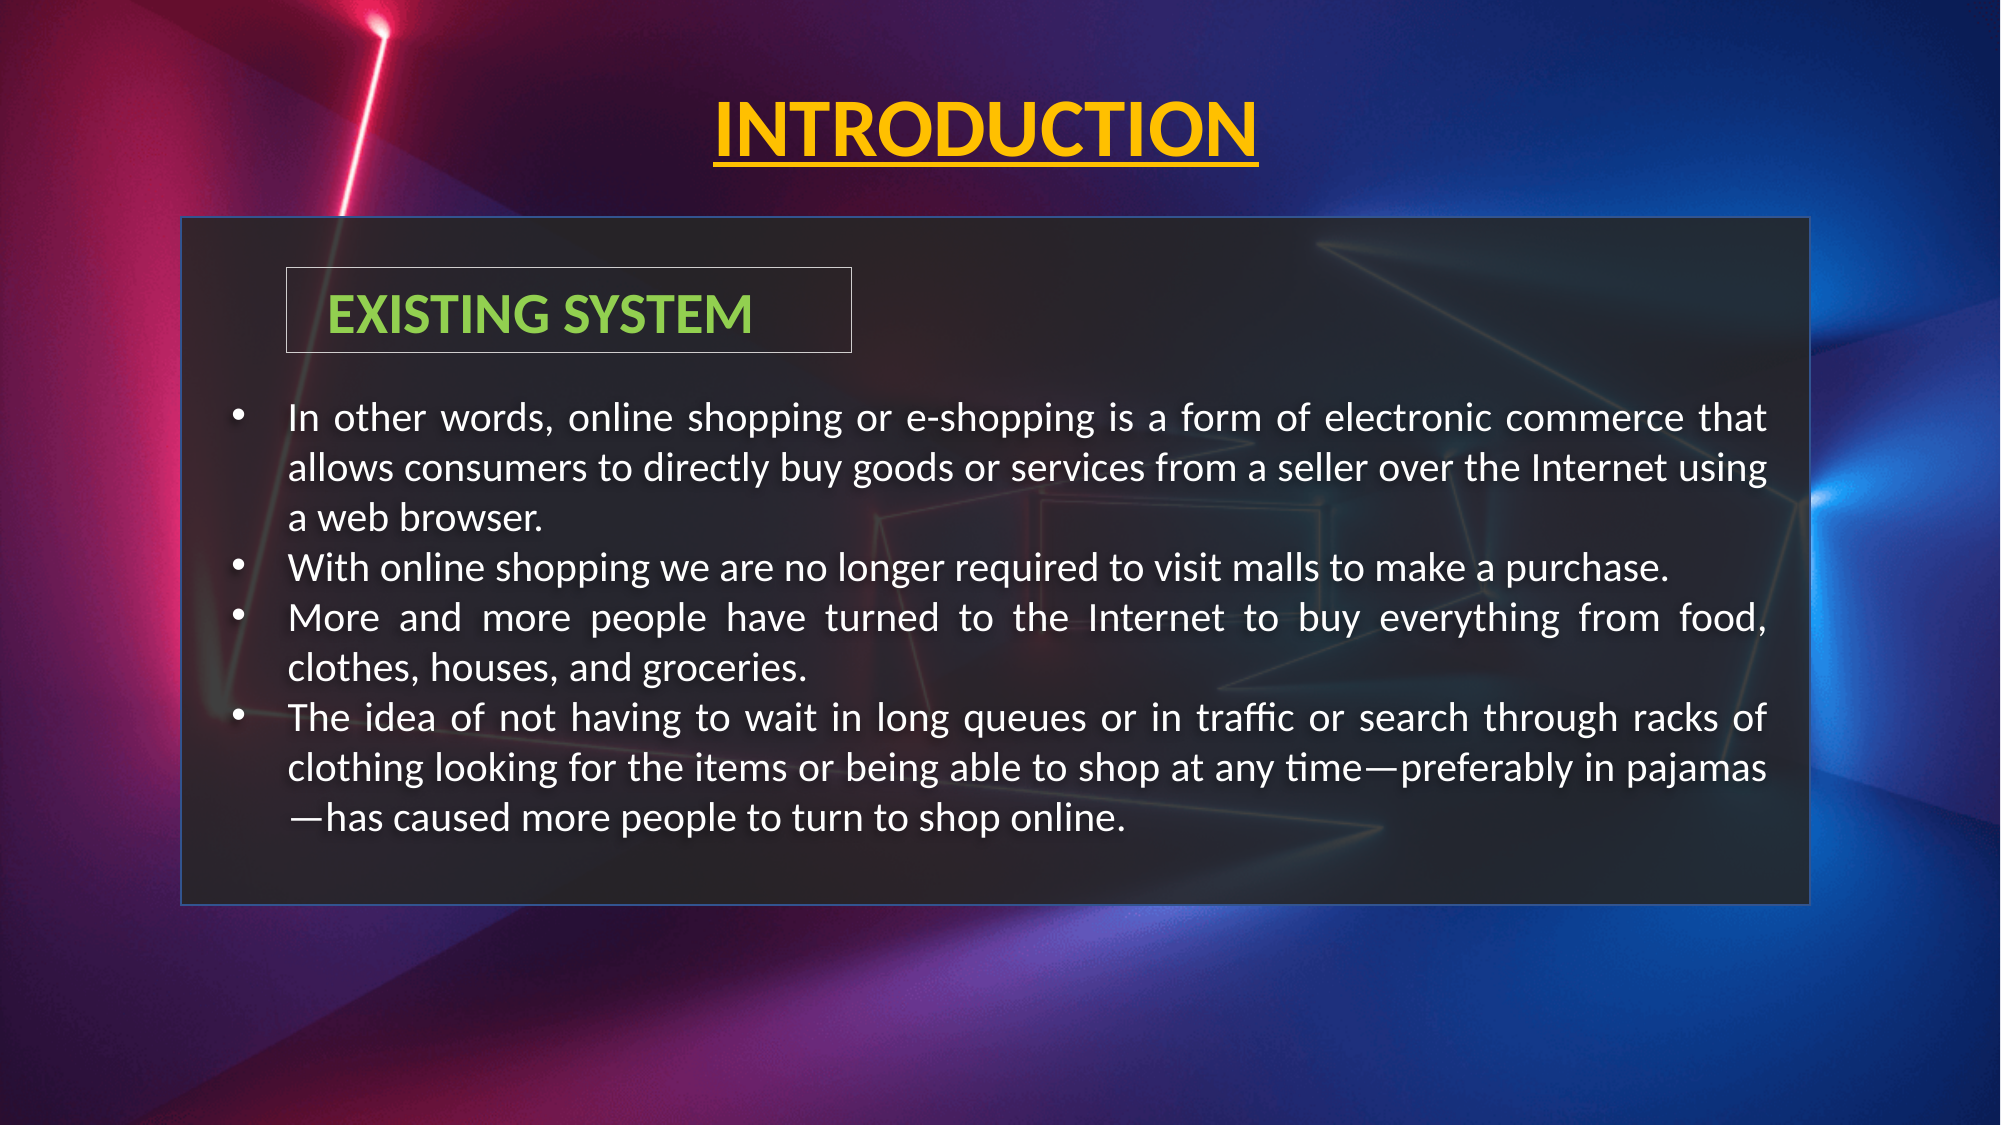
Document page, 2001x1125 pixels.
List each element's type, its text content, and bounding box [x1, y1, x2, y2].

text_box EXISTING SYSTEM [286, 267, 852, 353]
picture [0, 0, 2001, 1125]
text_box In other words, online shopping or e-shopping is a form of electronic commerce that allows consumers to directly buy goods or services from a seller over the Internet using a web browser. With online shopping we are no longer required to visit malls to make a purchase. More and more people have turned to the Internet to buy everything from food, clothes, houses, and groceries. The idea of not having to wait in long queues or in traffic or search through racks of clothing looking for the items or being able to shop at any time—preferably in pajamas—has caused more people to turn to shop online. [216, 321, 1784, 907]
text_box [180, 216, 1811, 906]
text_box INTRODUCTION [698, 65, 1470, 181]
